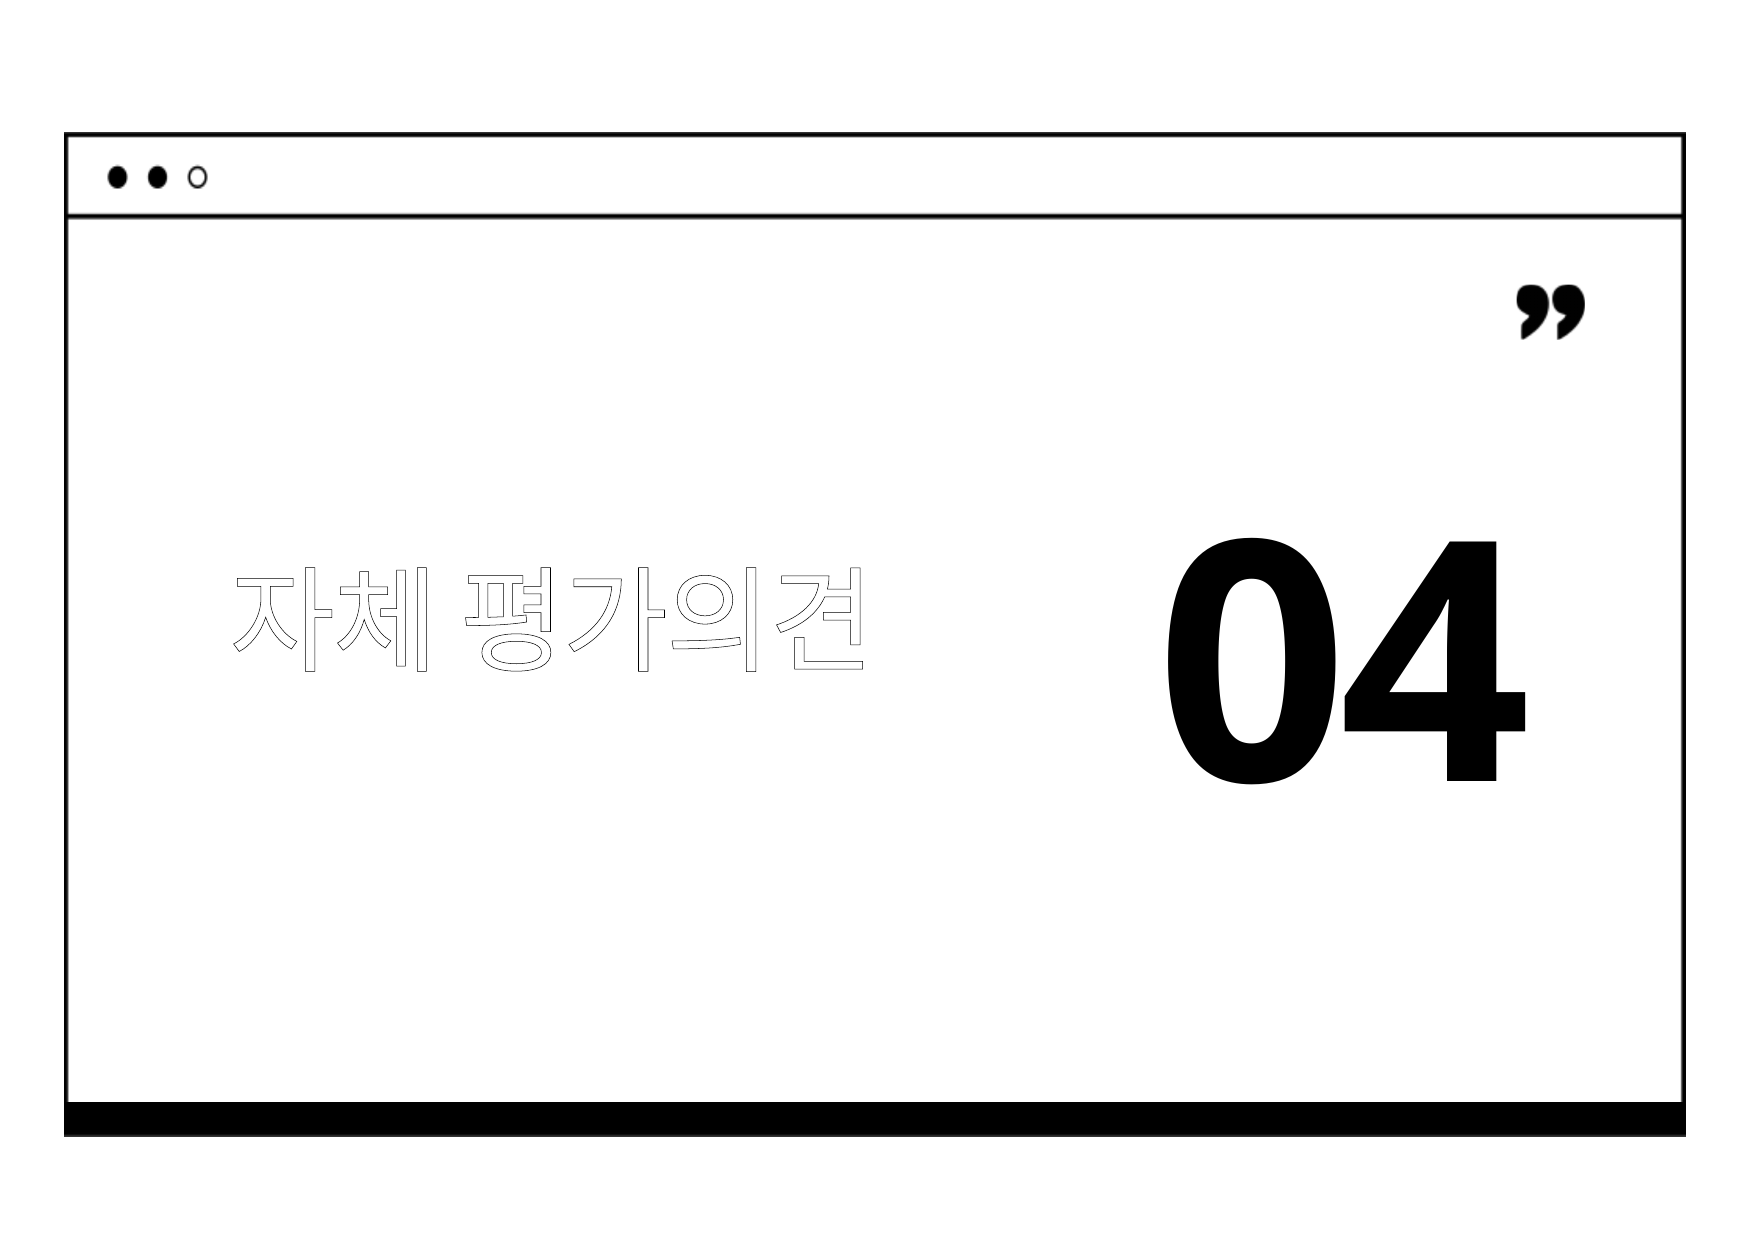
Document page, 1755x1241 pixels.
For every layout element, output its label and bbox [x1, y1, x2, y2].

text_box [1516, 284, 1586, 340]
text_box [63, 132, 1686, 1101]
text_box [64, 1102, 1686, 1136]
